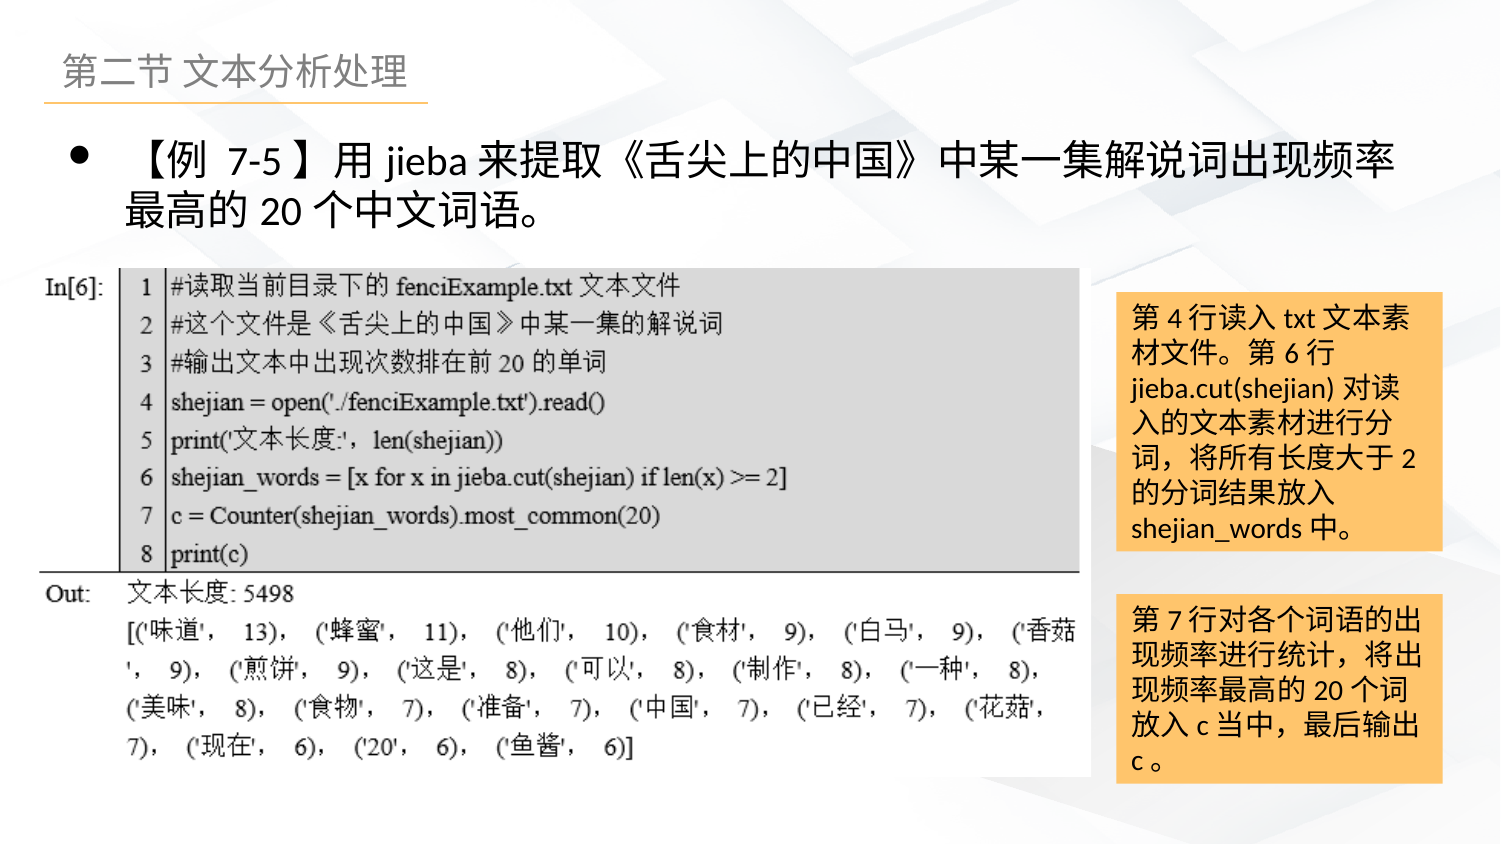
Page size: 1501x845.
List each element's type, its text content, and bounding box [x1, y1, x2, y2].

text_box 第4行读入txt文本素材文件。第6行jieba.cut(shejian)对读入的文本素材进行分词，将所有长度大于2的分词结果放入shejian_words中。 [1116, 292, 1443, 552]
text_box 第7行对各个词语的出现频率进行统计，将出现频率最高的20个词放入c当中，最后输出c。 [1116, 594, 1443, 784]
text_box 【例 7-5】用jieba来提取《舌尖上的中国》中某一集解说词出现频率最高的20个中文词语。 [53, 126, 1424, 314]
text_box [979, 444, 1501, 844]
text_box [38, 268, 1092, 777]
